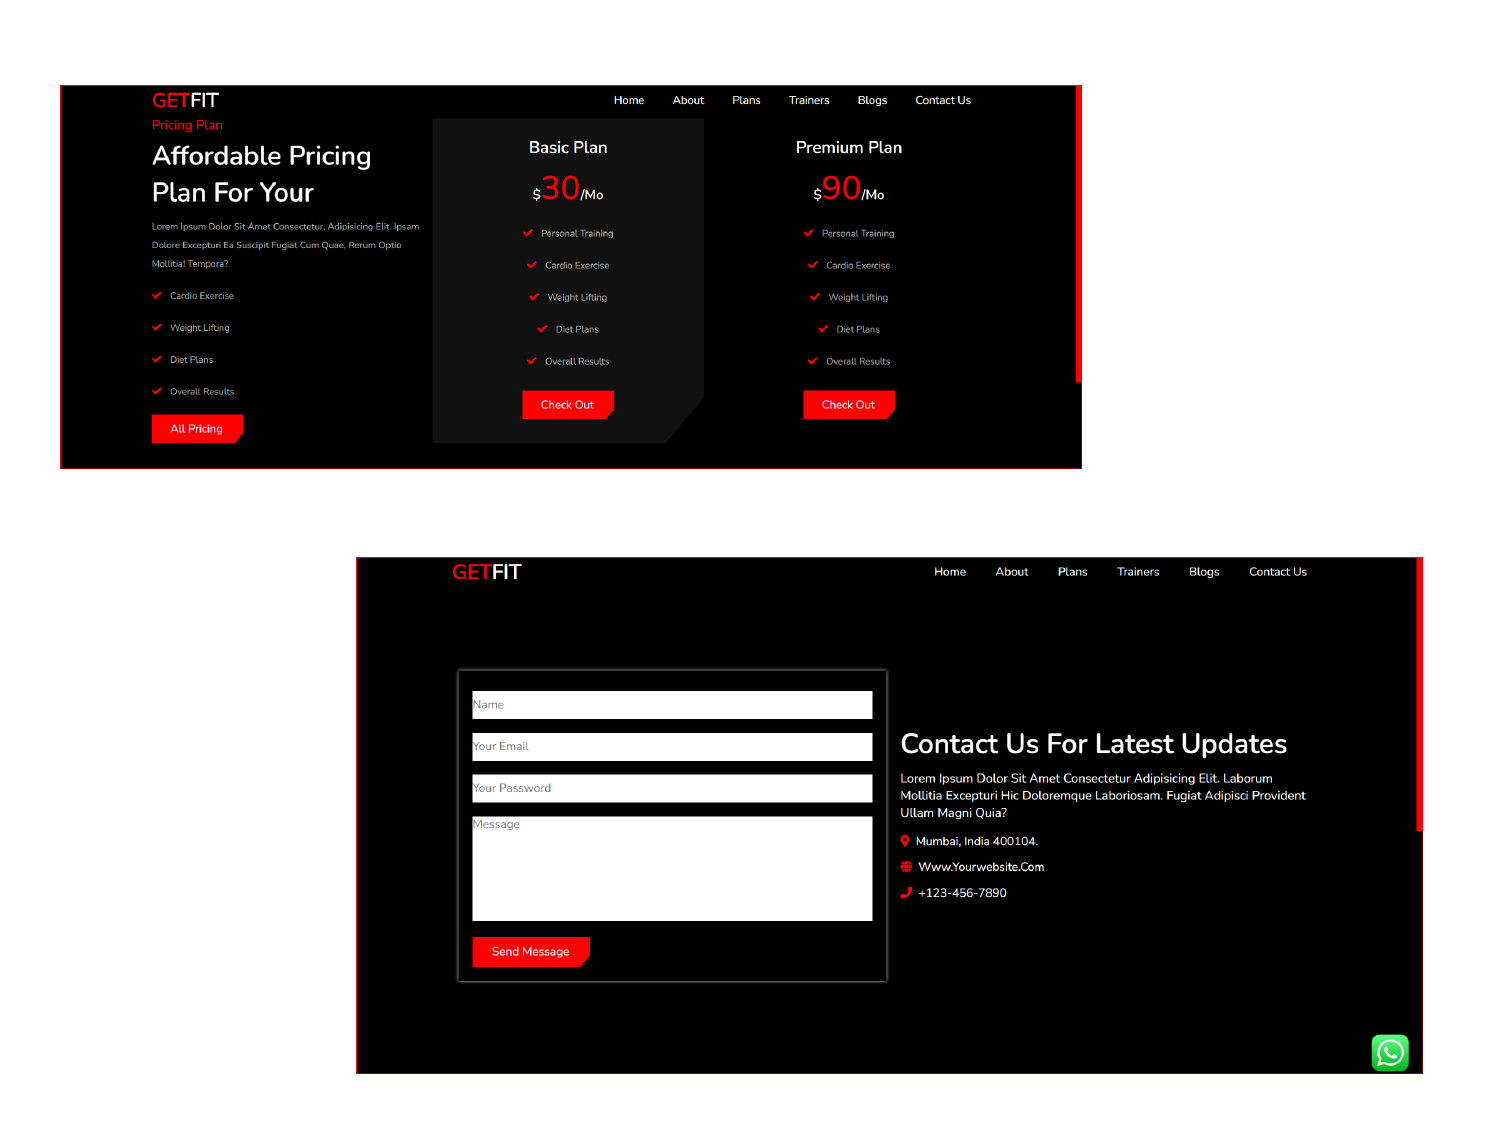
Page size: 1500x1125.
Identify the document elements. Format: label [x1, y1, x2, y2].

picture [59, 84, 1083, 469]
picture [356, 557, 1423, 1075]
